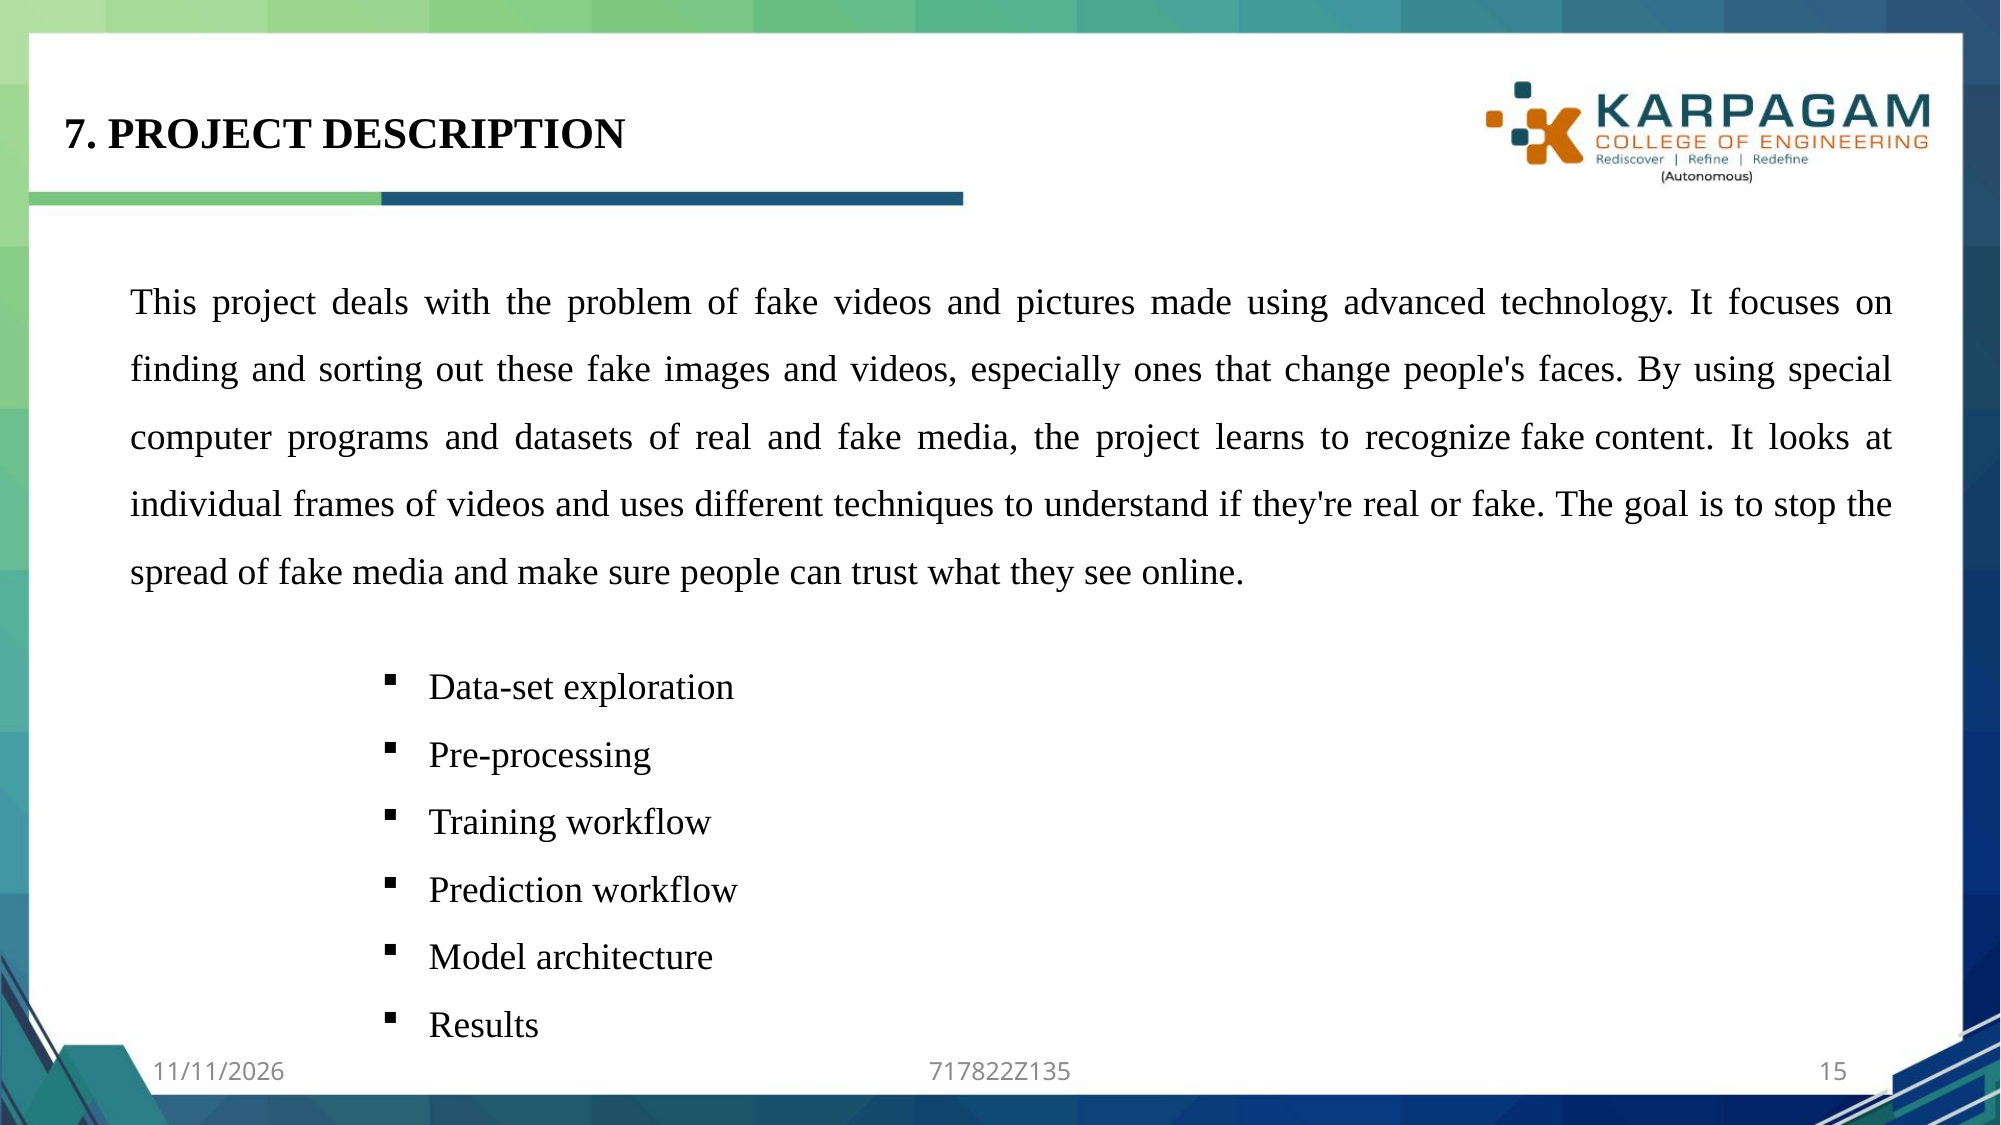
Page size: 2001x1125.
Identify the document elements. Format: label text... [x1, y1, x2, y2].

text_box This project deals with the problem of fake videos and pictures made using advanced technology. It focuses on finding and sorting out these fake images and videos, especially ones that change people's faces. By using special computer programs and datasets of real and fake media, the project learns to recognize fake content. It looks at individual frames of videos and uses different techniques to understand if they're real or fake. The goal is to stop the spread of fake media and make sure people can trust what they see online. [115, 246, 1911, 600]
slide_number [137, 1042, 367, 1103]
text_box 7. PROJECT DESCRIPTION [49, 103, 1775, 202]
picture [0, 0, 2001, 1125]
text_box Data-set exploration Pre-processing Training workflow Prediction workflow Model architecture Results [367, 632, 948, 1120]
slide_number 15 [1412, 1042, 1863, 1103]
footer 717822Z135 [948, 1042, 1338, 1103]
